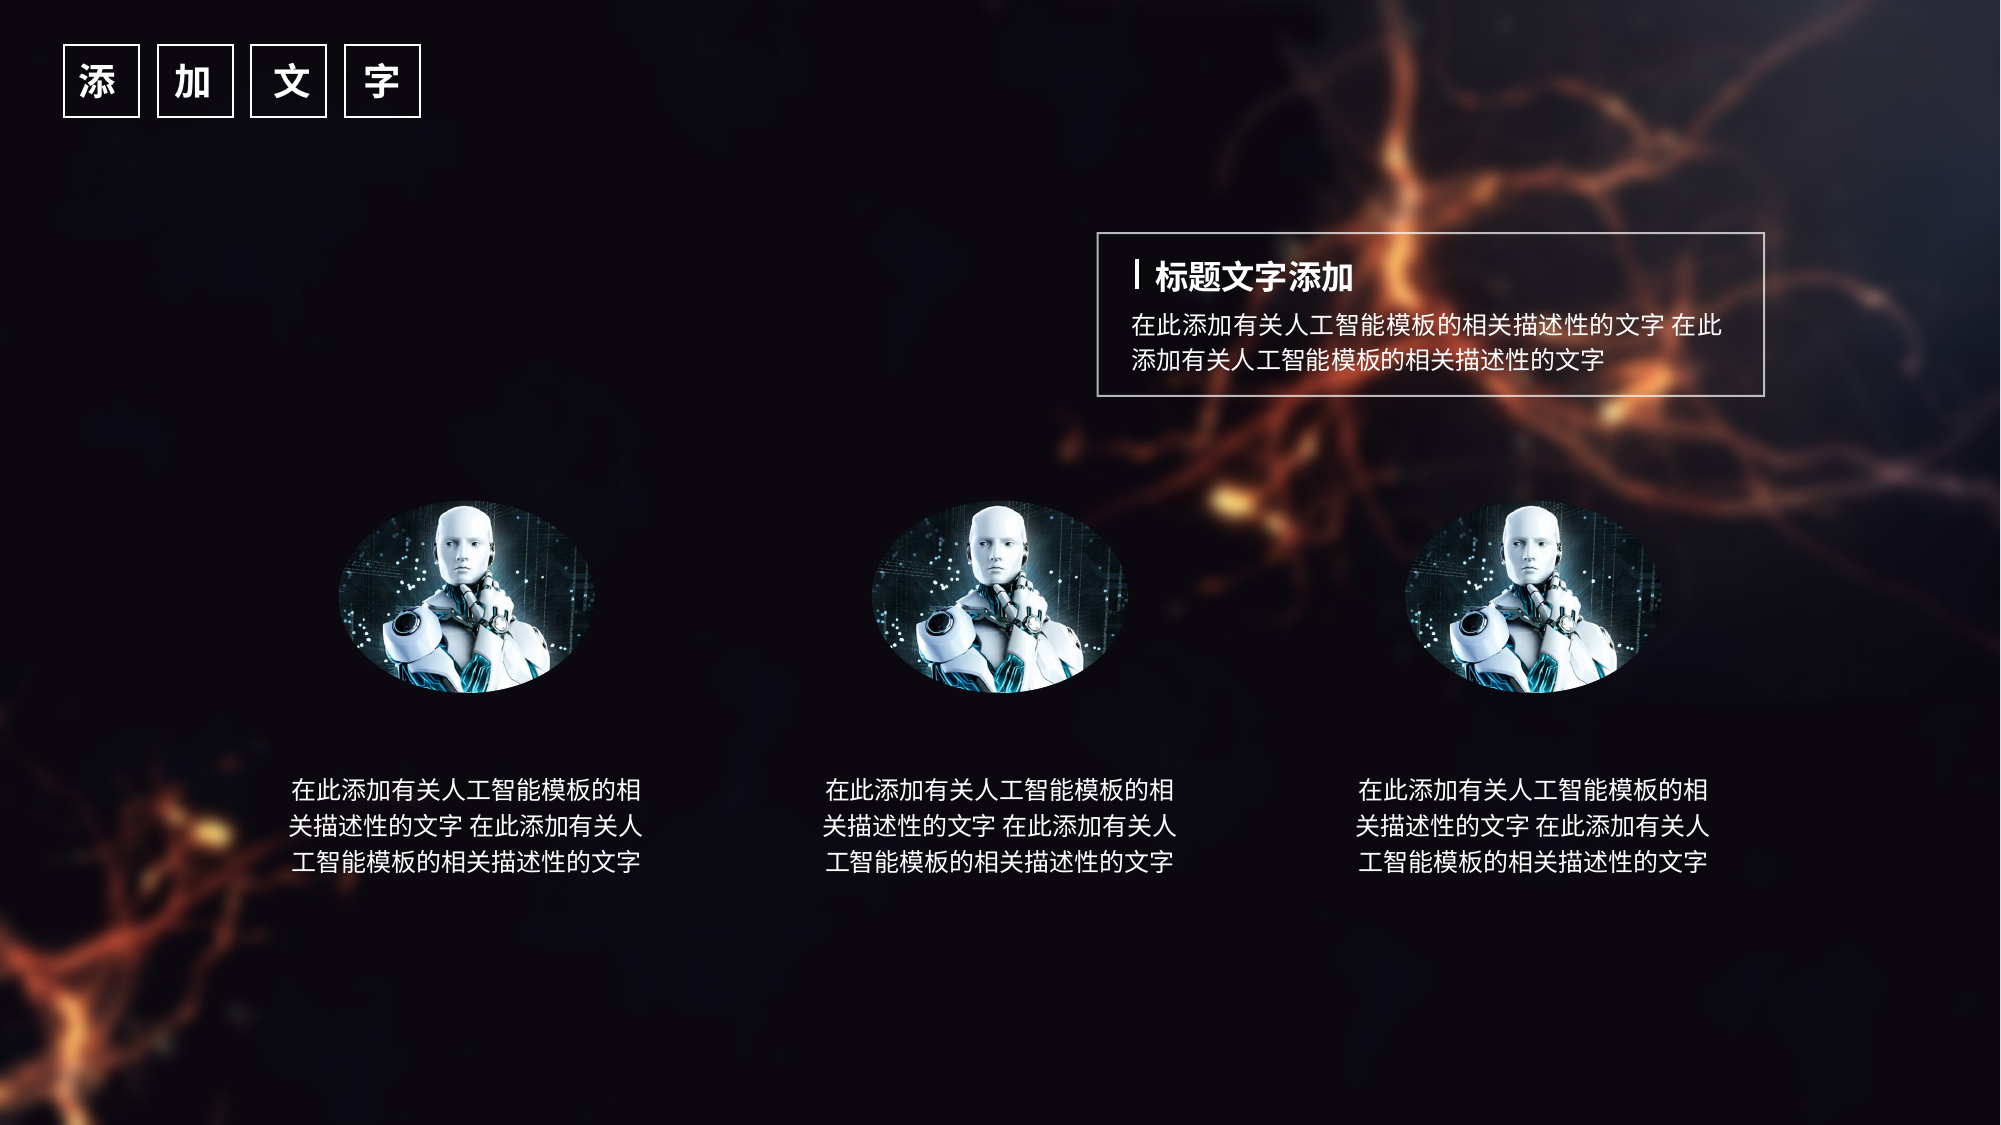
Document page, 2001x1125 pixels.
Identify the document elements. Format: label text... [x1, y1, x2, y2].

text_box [1097, 232, 1765, 396]
text_box 在此添加有关人工智能模板的相关描述性的文字 在此添加有关人工智能模板的相关描述性的文字 [271, 761, 662, 884]
text_box 在此添加有关人工智能模板的相关描述性的文字 在此添加有关人工智能模板的相关描述性的文字 [804, 761, 1196, 884]
text_box 在此添加有关人工智能模板的相关描述性的文字 在此添加有关人工智能模板的相关描述性的文字 [1338, 761, 1729, 884]
picture [0, 0, 2001, 1125]
